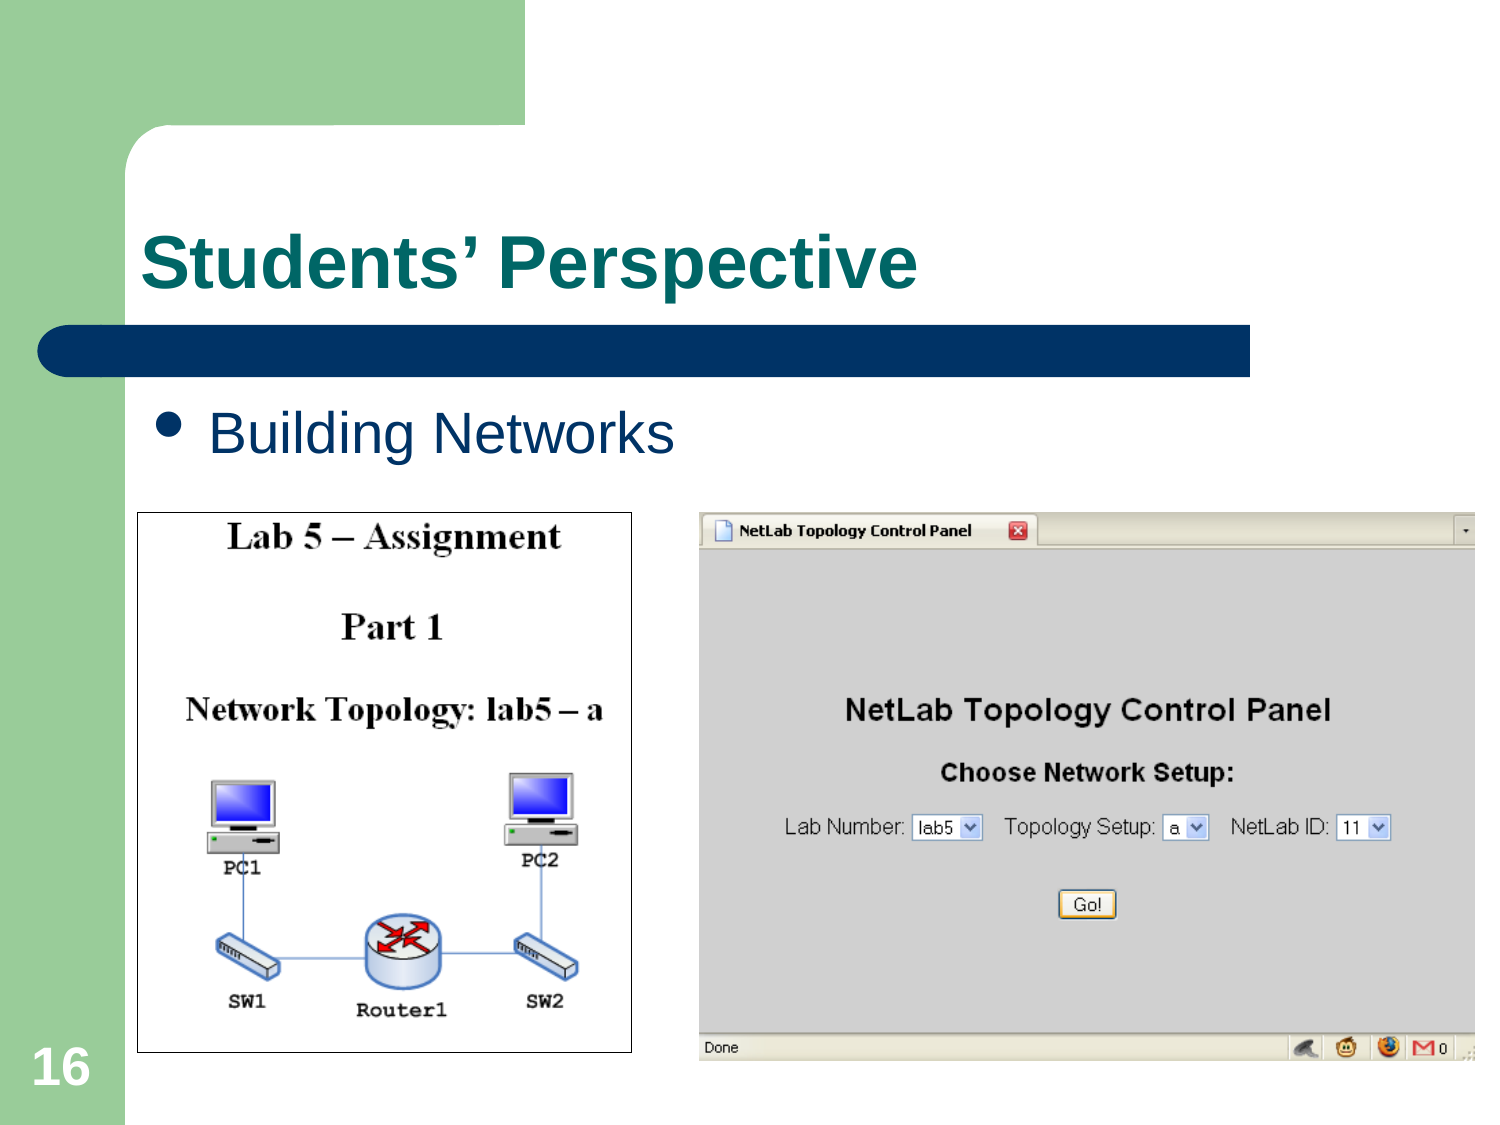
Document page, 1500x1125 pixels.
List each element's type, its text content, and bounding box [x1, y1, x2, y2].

list Building Networks [137, 387, 1138, 488]
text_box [137, 512, 1476, 1061]
title Students’ Perspective [124, 124, 1426, 313]
slide_number 16 [13, 1023, 111, 1105]
